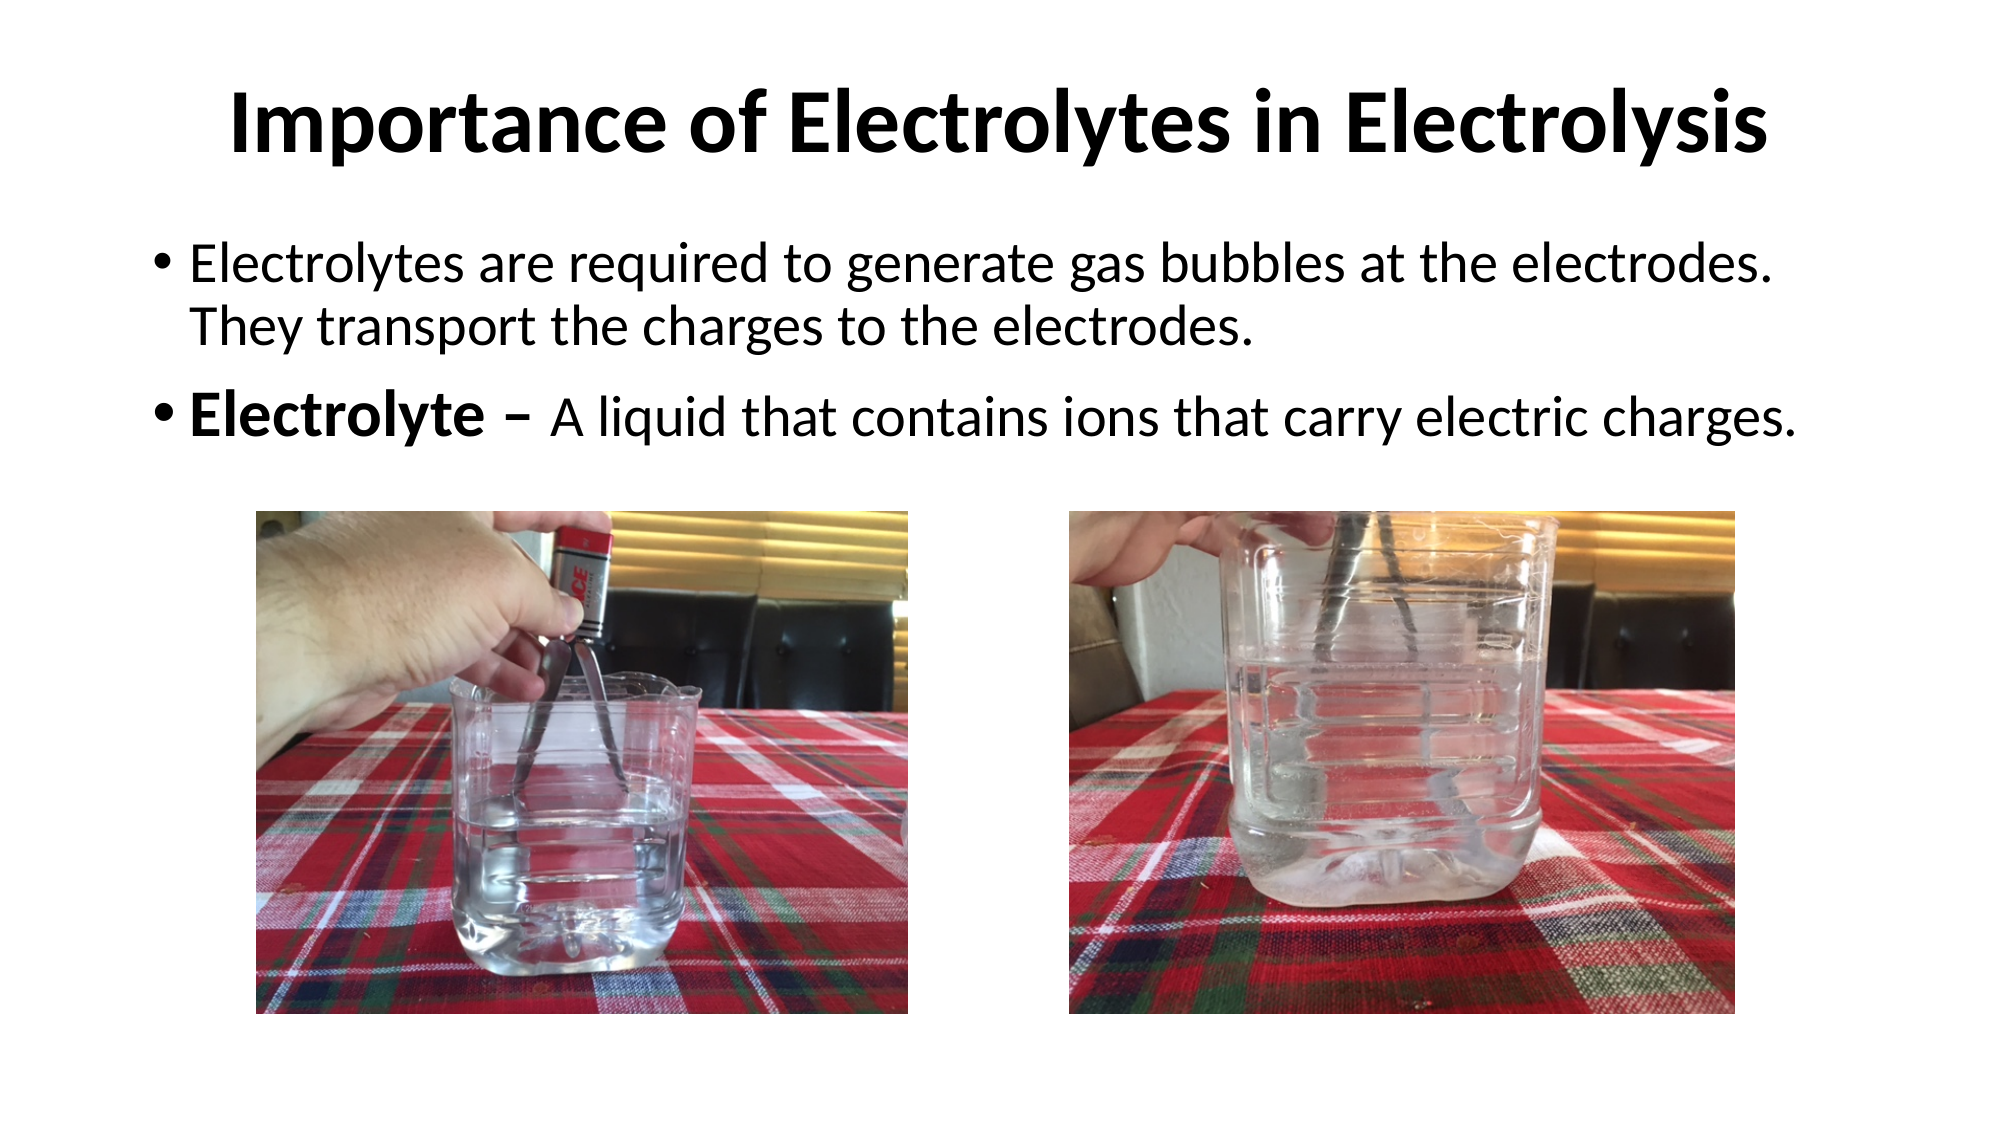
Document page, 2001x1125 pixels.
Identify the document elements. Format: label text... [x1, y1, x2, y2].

list Electrolytes are required to generate gas bubbles at the electrodes. They transport the charges to the electrodes. Electrolyte – A liquid that contains ions that carry electric charges. [137, 224, 1863, 1014]
title Importance of Electrolytes in Electrolysis [137, 59, 1863, 186]
picture [1069, 511, 1735, 1014]
picture [256, 511, 908, 1014]
